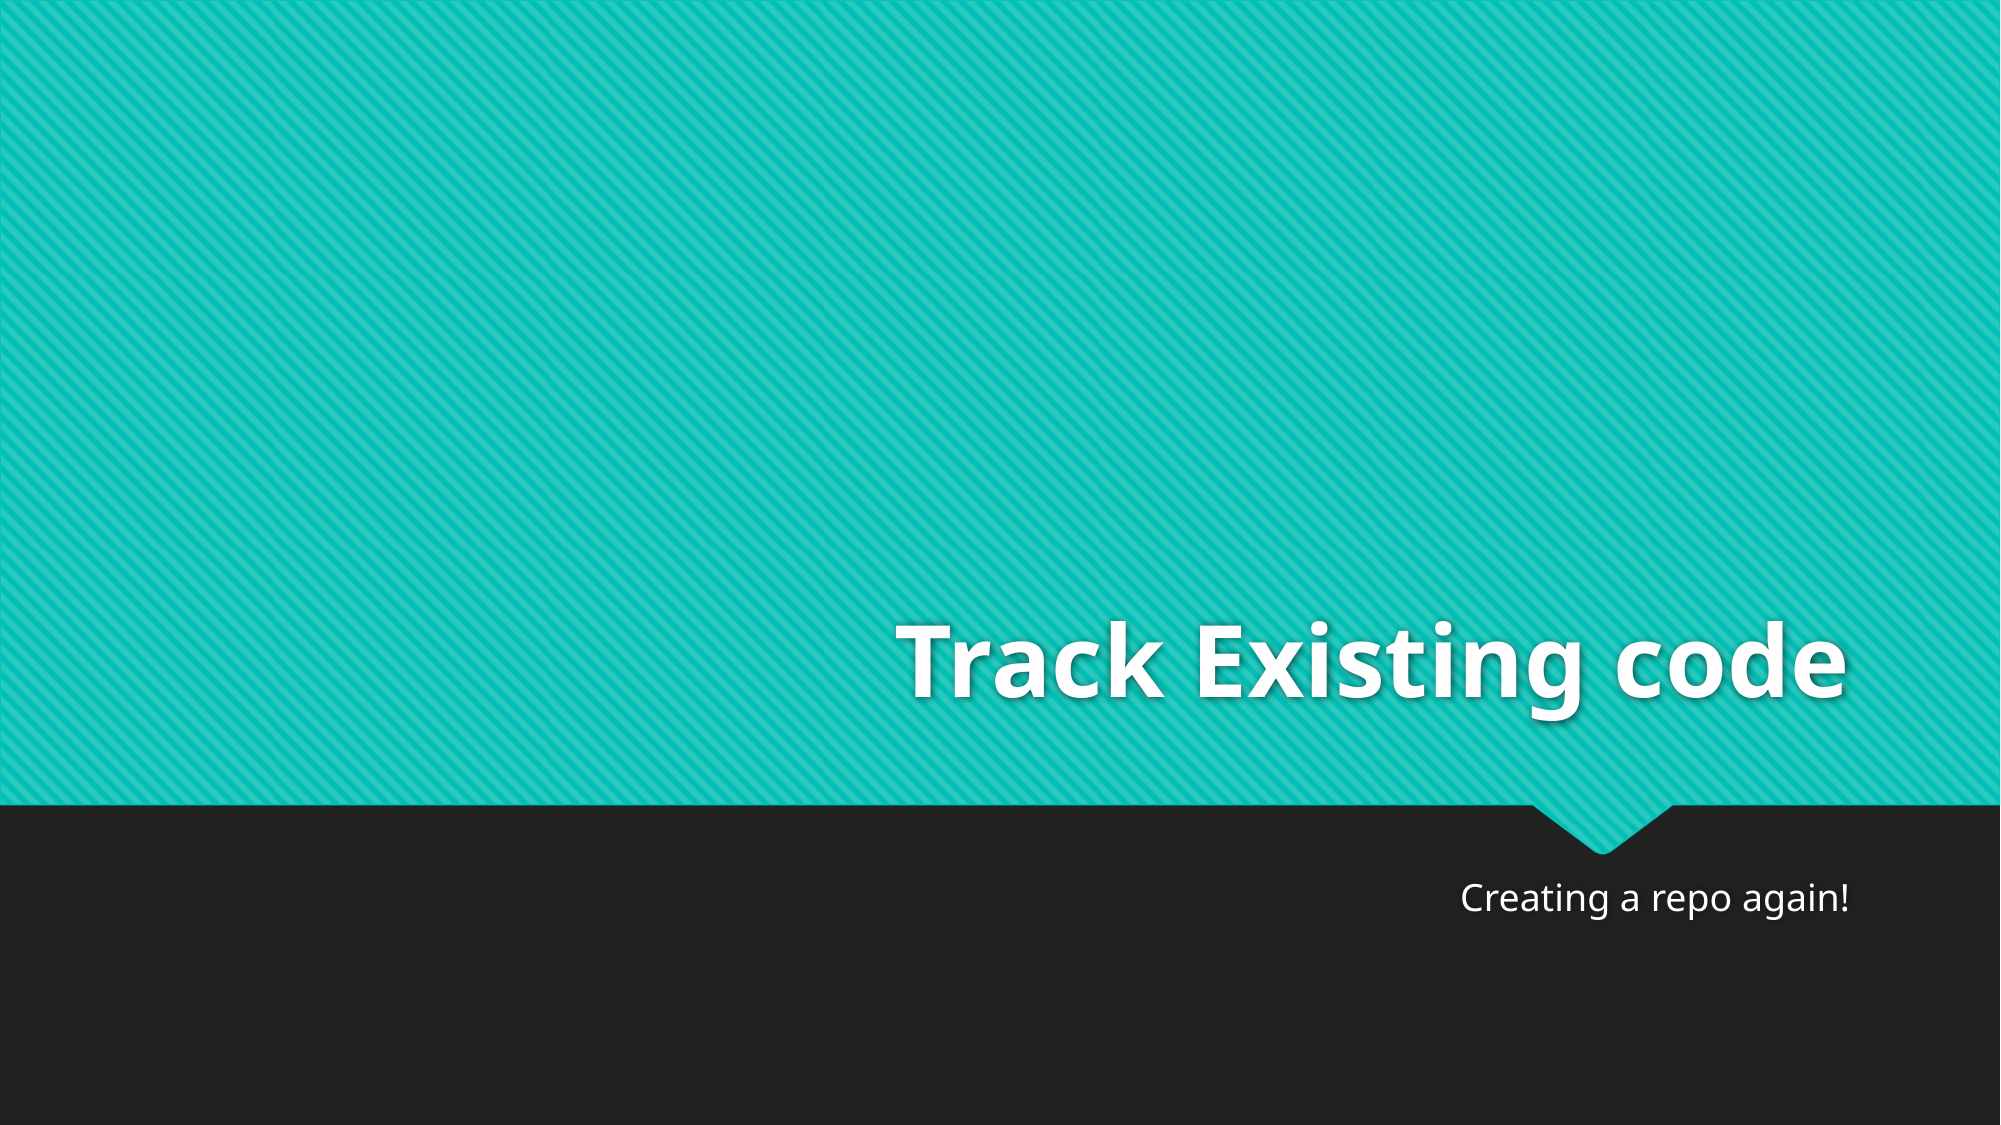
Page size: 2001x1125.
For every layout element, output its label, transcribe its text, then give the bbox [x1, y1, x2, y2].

title Track Existing code [132, 484, 1866, 726]
list Creating a repo again! [132, 866, 1866, 938]
